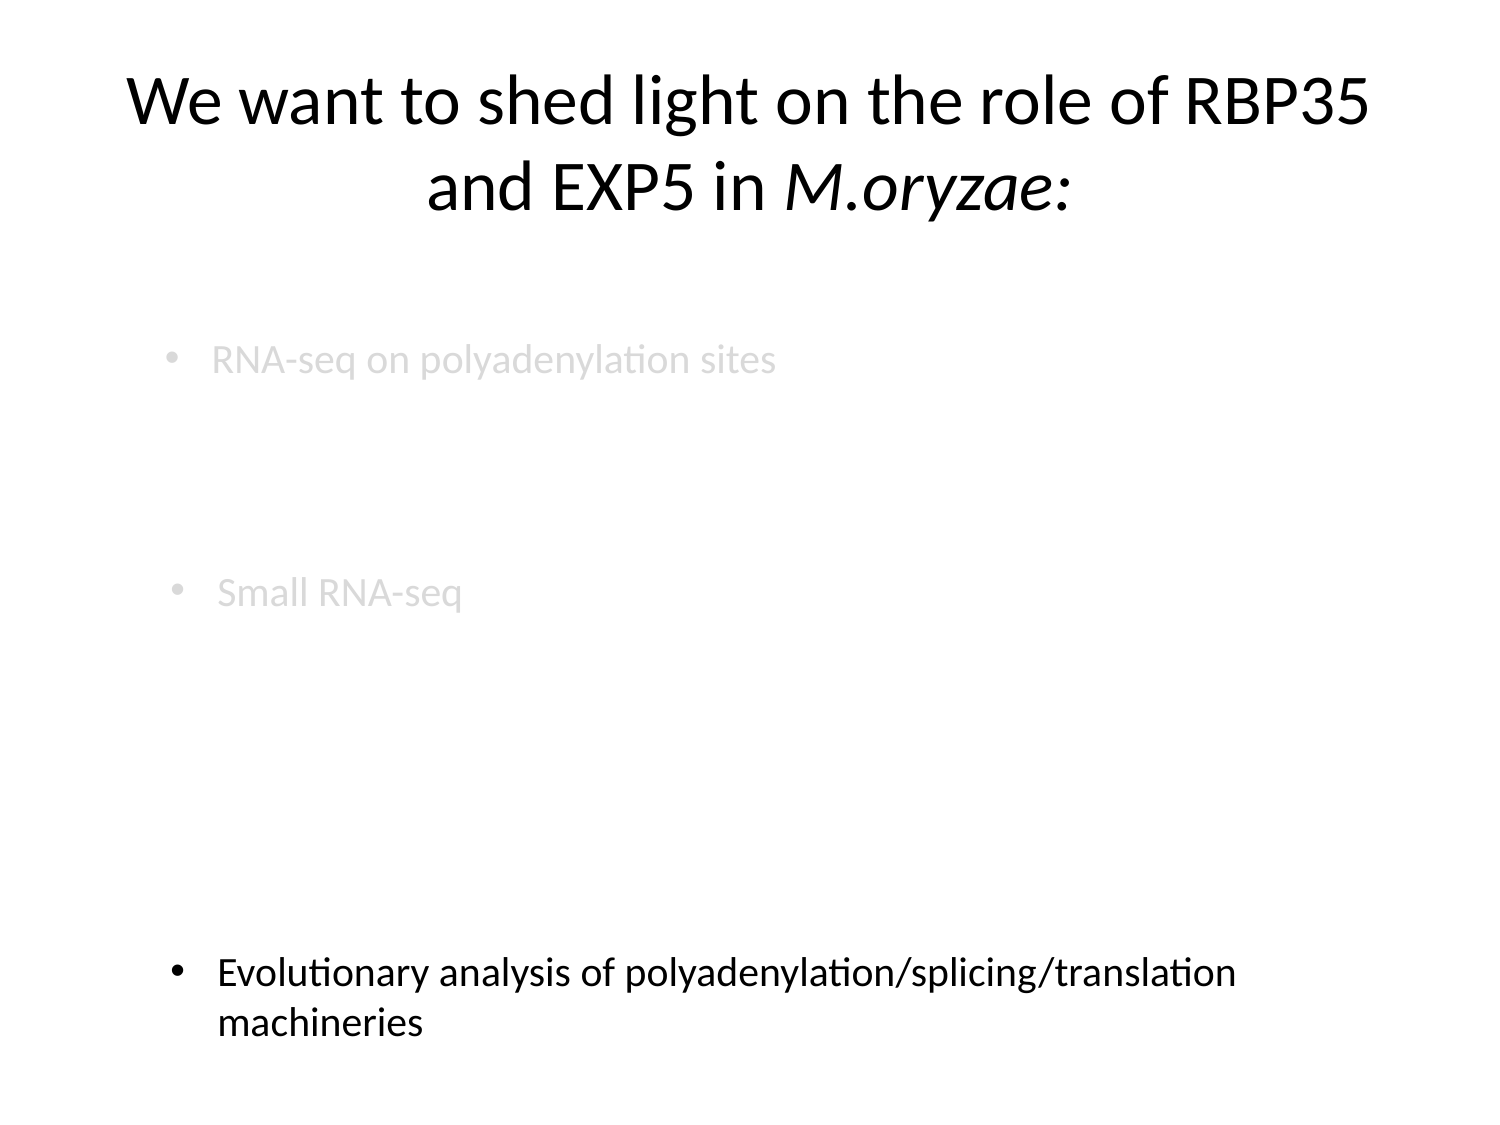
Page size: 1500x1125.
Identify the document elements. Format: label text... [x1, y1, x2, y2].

text_box RNA-seq on polyadenylation sites [150, 324, 1406, 390]
text_box Small RNA-seq [155, 556, 1407, 622]
text_box Evolutionary analysis of polyadenylation/splicing/translation machineries [155, 937, 1407, 1053]
title We want to shed light on the role of RBP35 and EXP5 in M.oryzae: [75, 45, 1425, 233]
